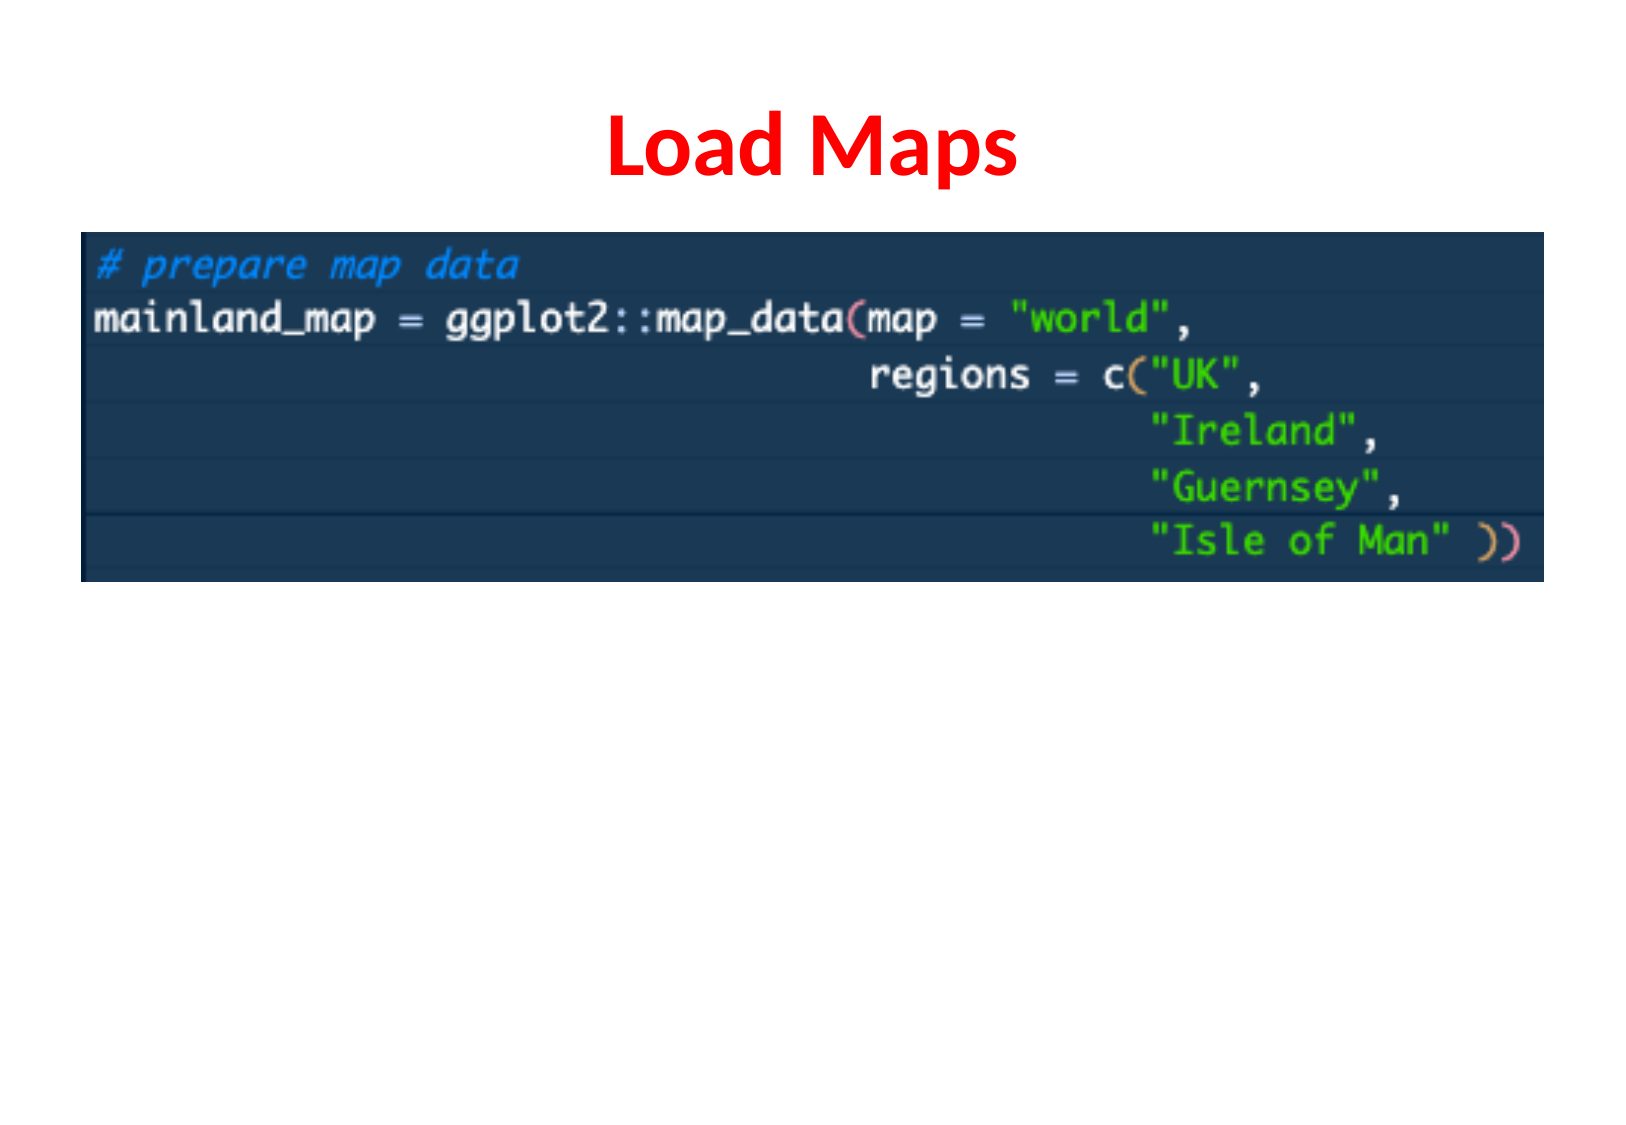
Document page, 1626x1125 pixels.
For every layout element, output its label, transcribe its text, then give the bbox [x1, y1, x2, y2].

title Load Maps [81, 45, 1544, 231]
picture [80, 232, 1545, 582]
